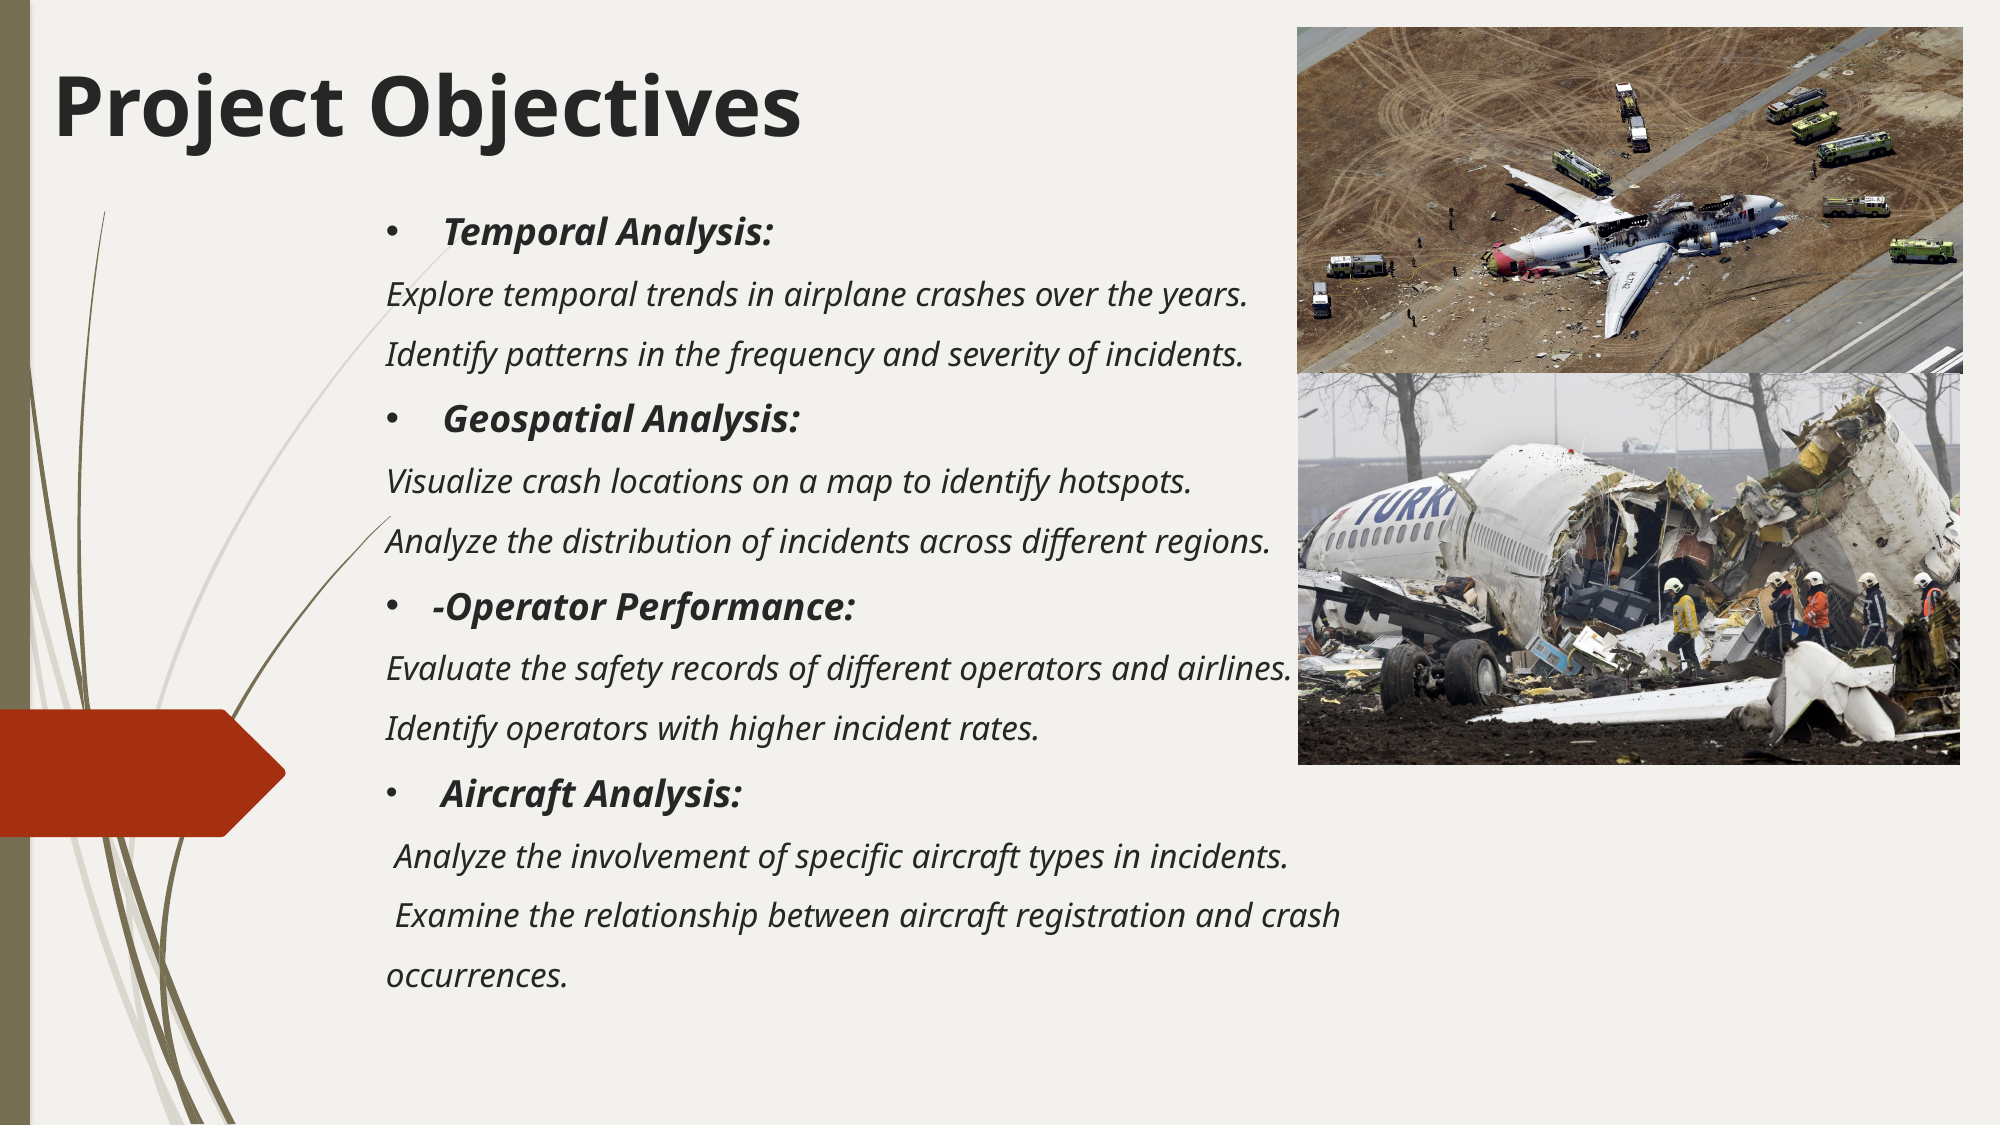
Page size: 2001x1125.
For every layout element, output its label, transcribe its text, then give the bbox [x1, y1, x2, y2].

text_box Project Objectives [37, 45, 1261, 161]
picture [1297, 26, 1963, 765]
text_box Temporal Analysis: Explore temporal trends in airplane crashes over the years. Identify patterns in the frequency and severity of incidents. Geospatial Analysis: Visualize crash locations on a map to identify hotspots. Analyze the distribution of incidents across different regions. -Operator Performance: Evaluate the safety records of different operators and airlines. Identify operators with higher incident rates. Aircraft Analysis: Analyze the involvement of specific aircraft types in incidents. Examine the relationship between aircraft registration and crash occurrences. [371, 178, 1415, 1042]
